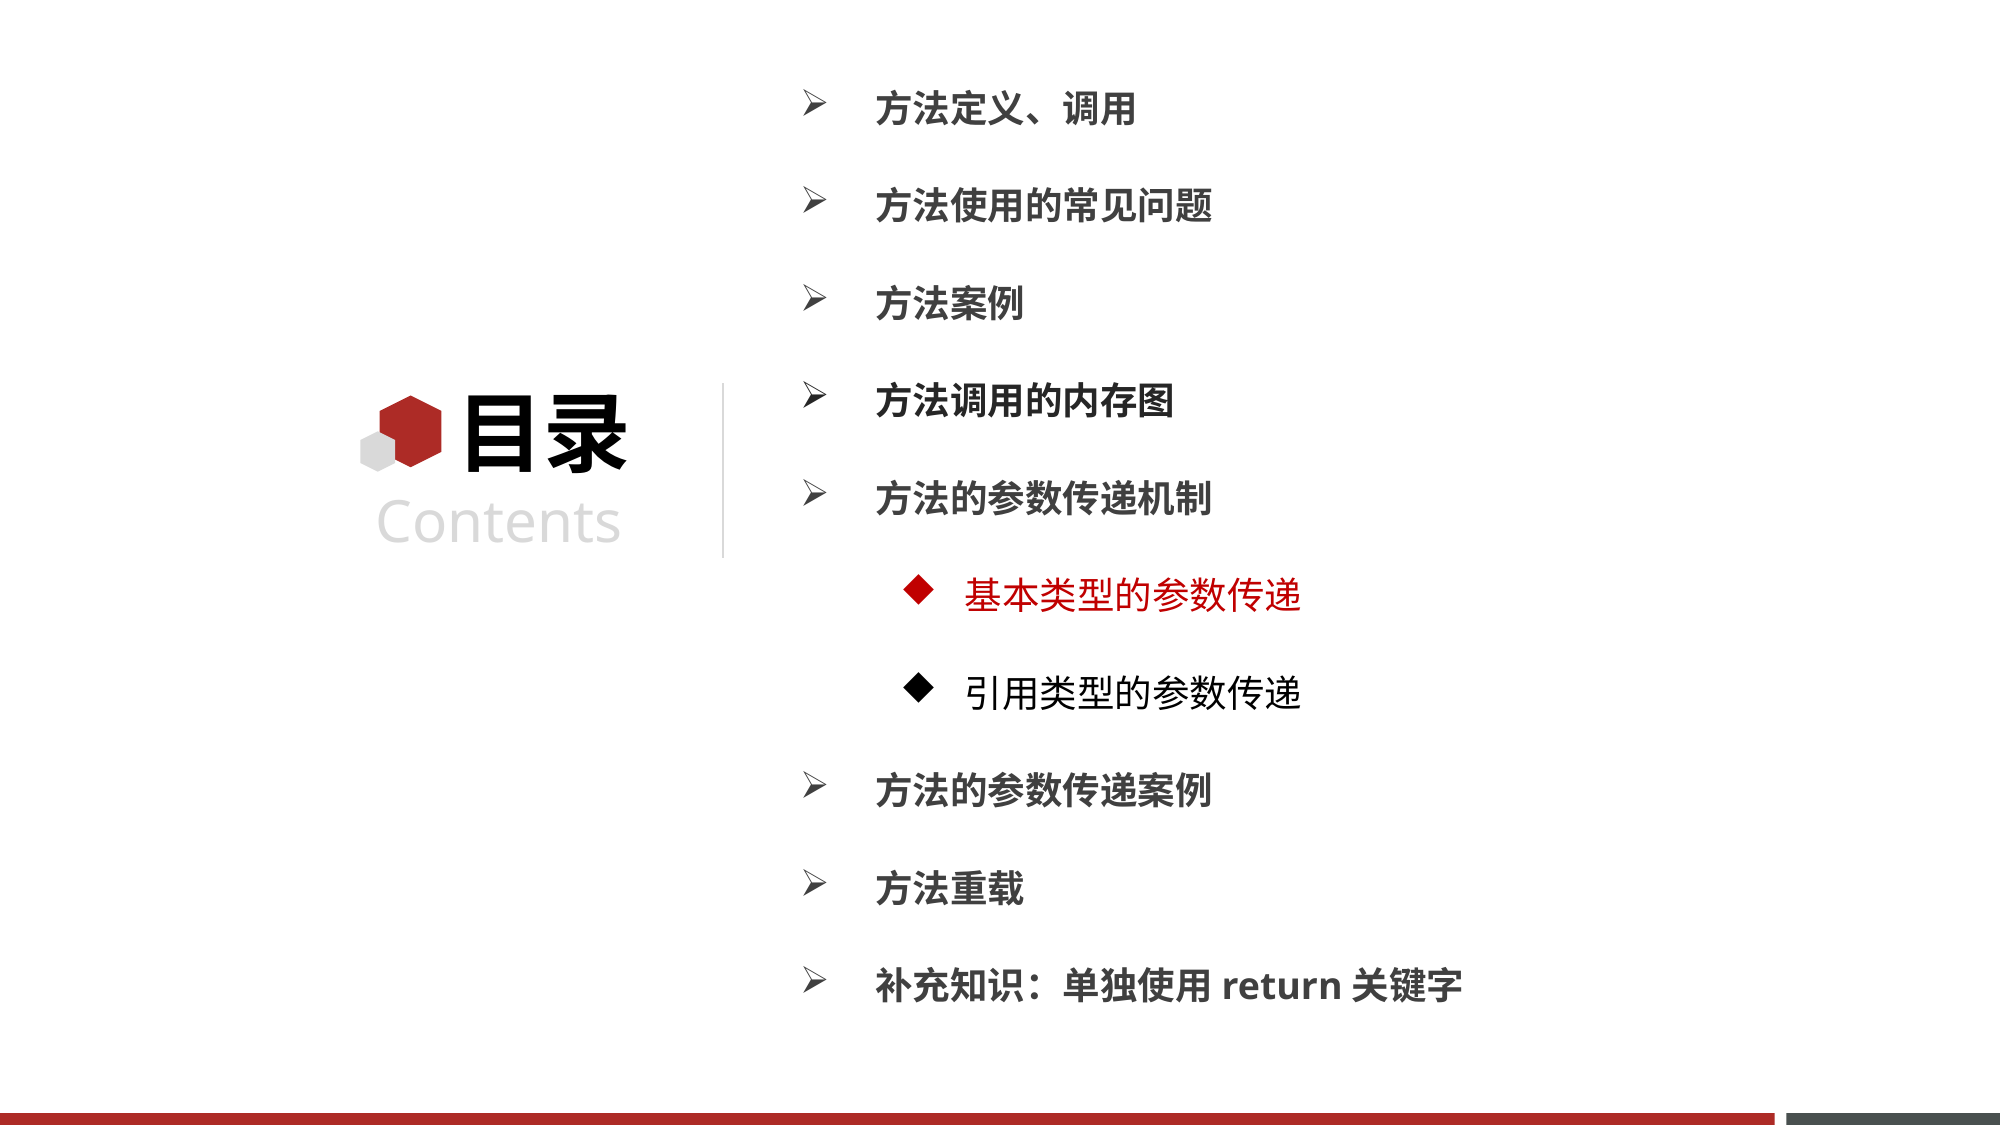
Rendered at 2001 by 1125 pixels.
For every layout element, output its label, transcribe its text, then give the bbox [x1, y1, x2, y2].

list 方法定义、调用 方法使用的常见问题 方法案例 方法调用的内存图 方法的参数传递机制 基本类型的参数传递 引用类型的参数传递 方法的参数传递案例 方法重载 补充知识：单独使用return关键字 [785, 49, 1805, 998]
